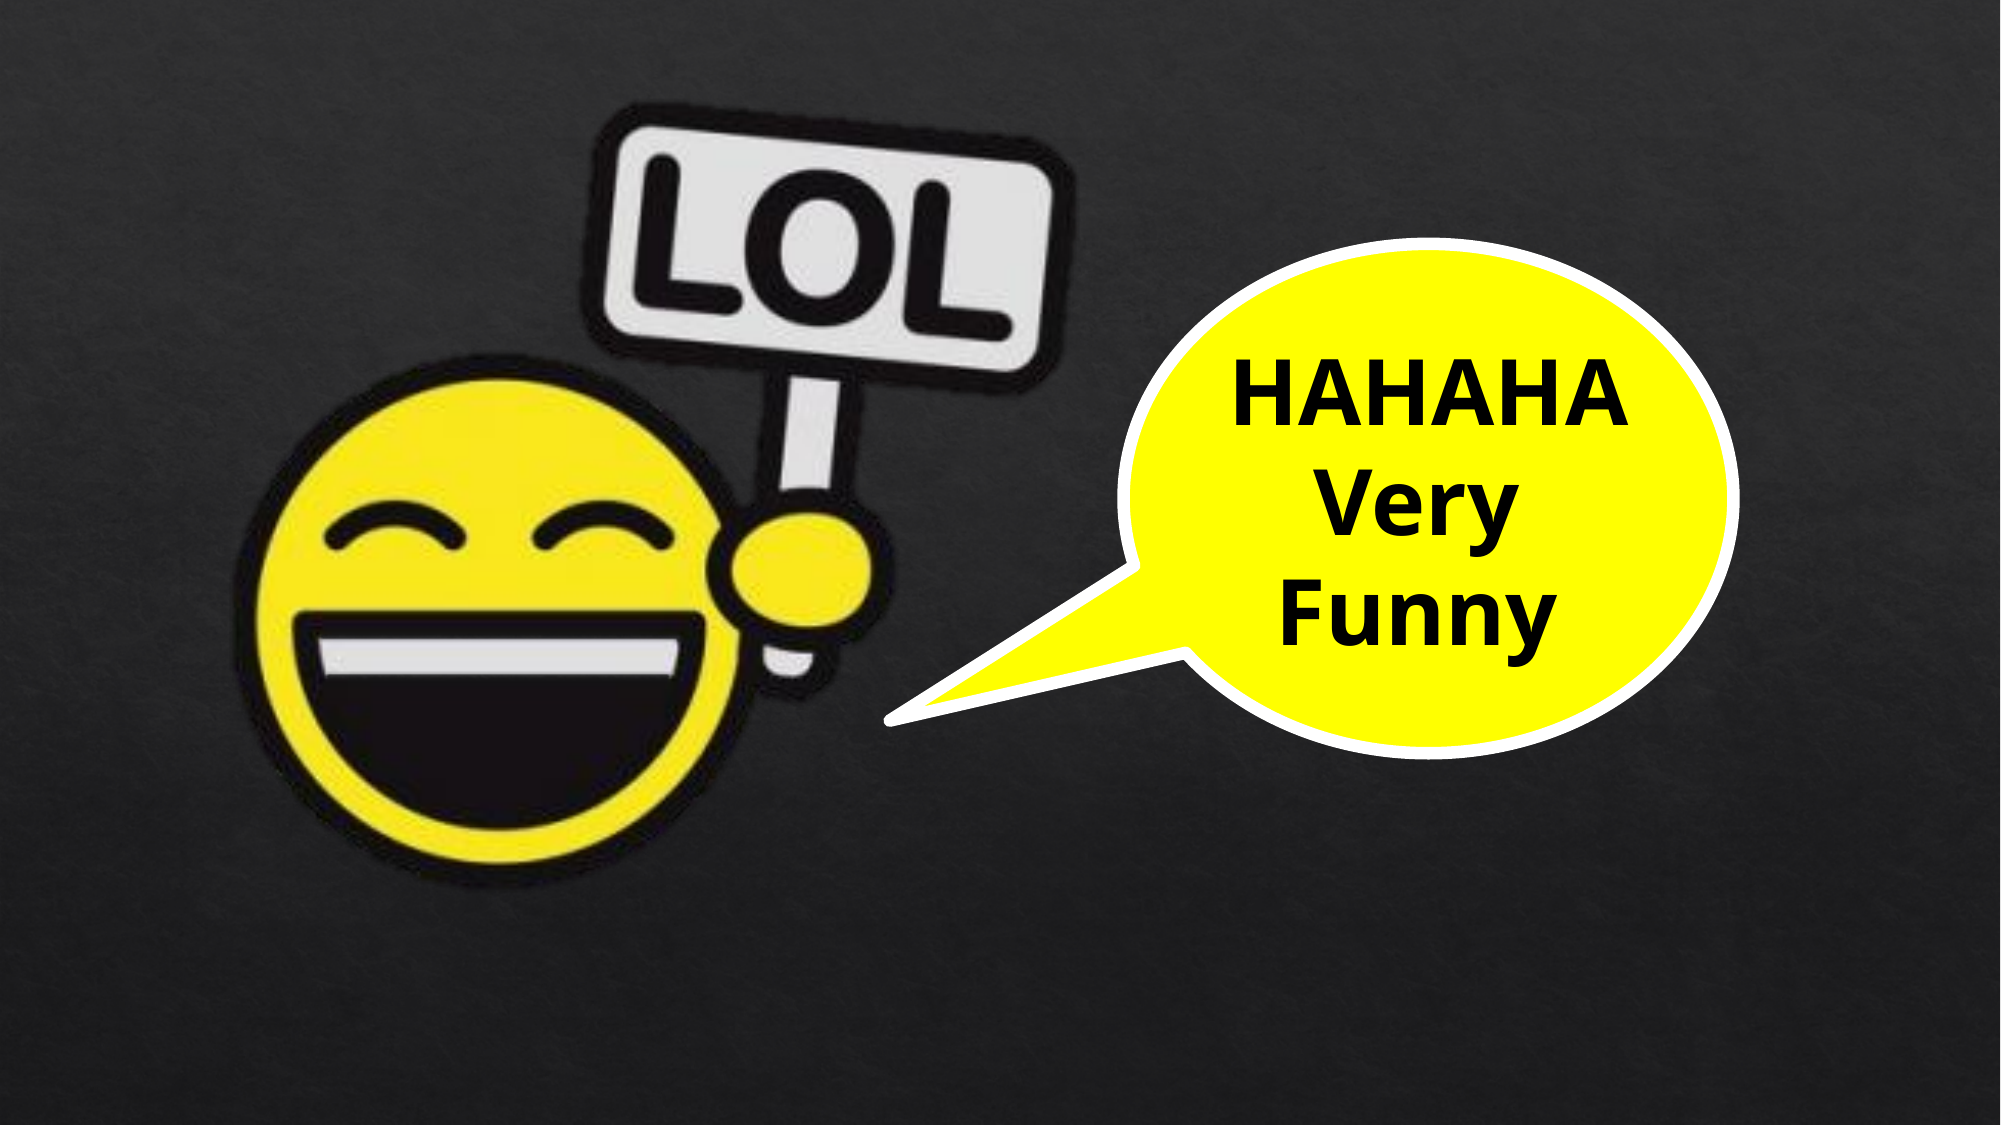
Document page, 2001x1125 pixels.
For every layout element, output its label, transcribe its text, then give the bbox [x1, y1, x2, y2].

text_box HAHAHA Very Funny [1089, 242, 1735, 755]
picture [225, 69, 1083, 928]
